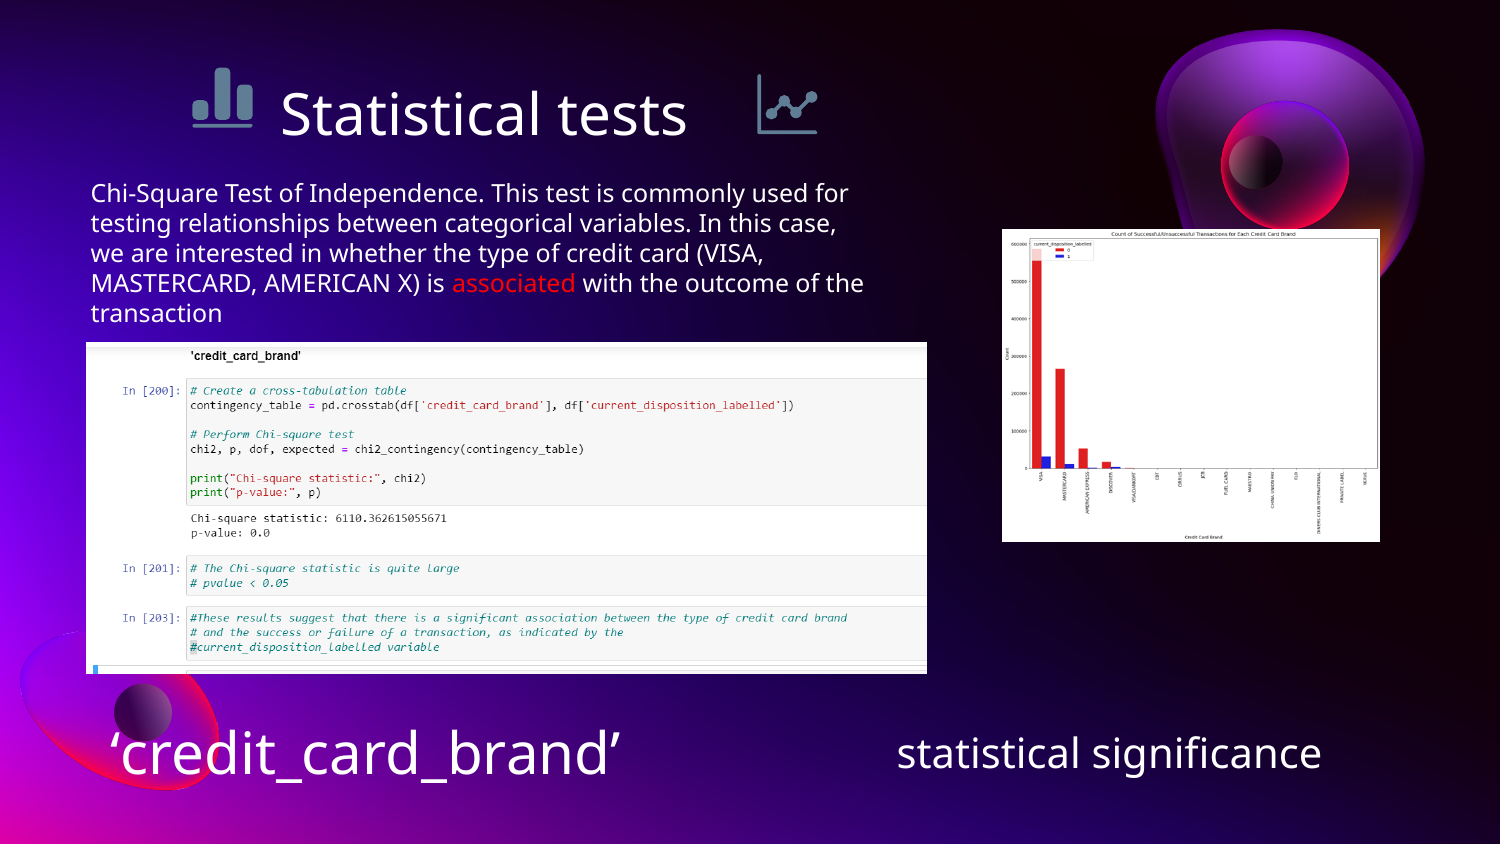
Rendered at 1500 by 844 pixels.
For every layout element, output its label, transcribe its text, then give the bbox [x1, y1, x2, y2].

text_box Chi-Square Test of Independence. This test is commonly used for testing relationships between categorical variables. In this case, we are interested in whether the type of credit card (VISA, MASTERCARD, AMERICAN X) is associated with the outcome of the transaction [75, 169, 882, 335]
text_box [756, 73, 818, 135]
picture [0, 0, 1500, 844]
title Statistical tests [265, 62, 1500, 157]
text_box statistical significance [881, 719, 1416, 784]
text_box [192, 67, 253, 128]
text_box ‘credit_card_brand’ [0, 709, 741, 794]
